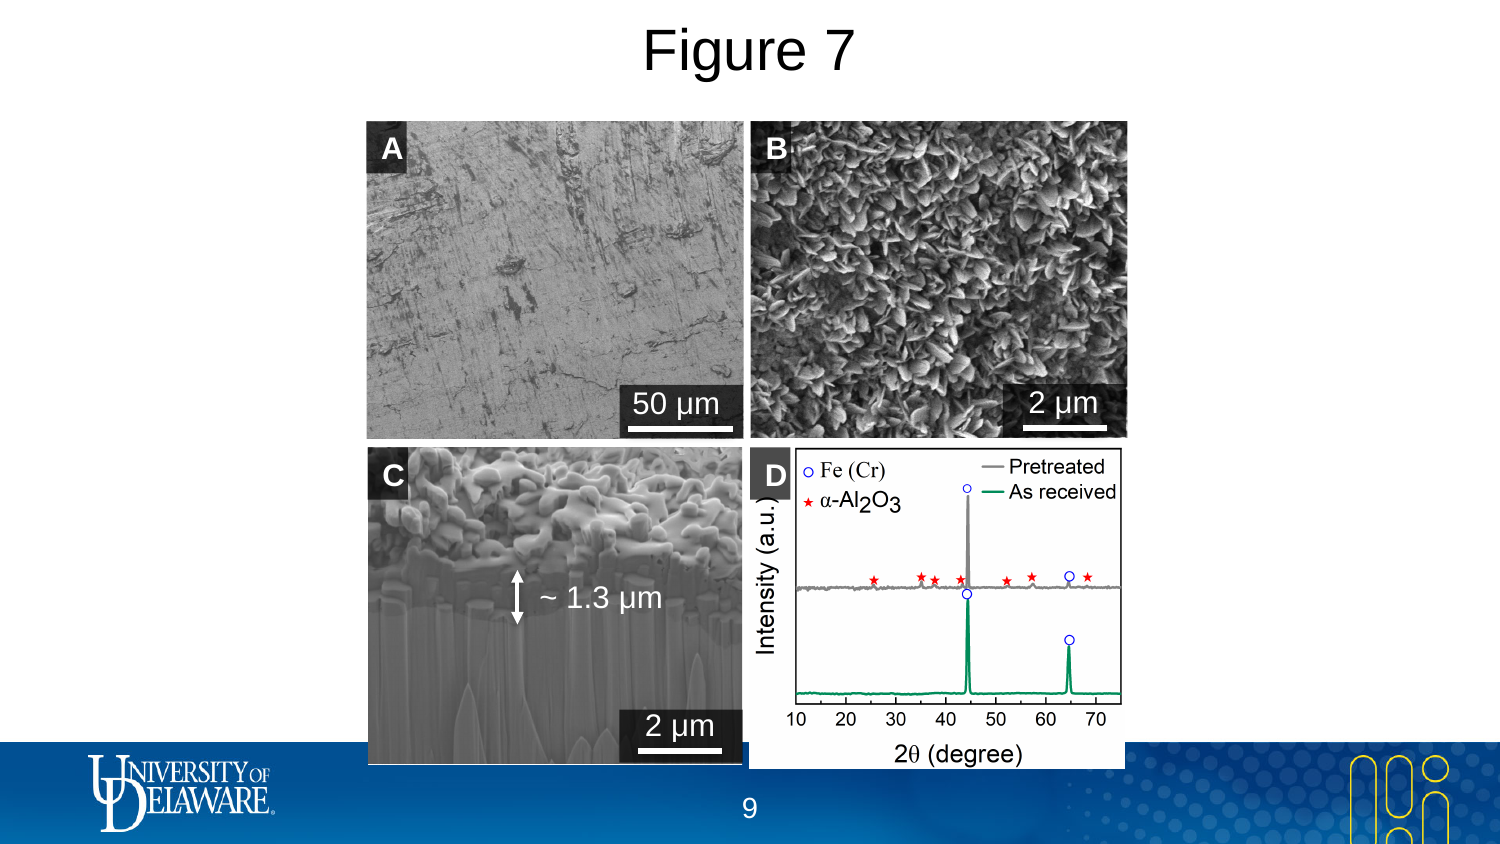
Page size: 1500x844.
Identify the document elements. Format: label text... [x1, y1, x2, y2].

title Figure 7 [75, 0, 1425, 109]
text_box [366, 121, 1134, 770]
slide_number 8 [575, 782, 925, 828]
picture [0, 0, 1500, 844]
